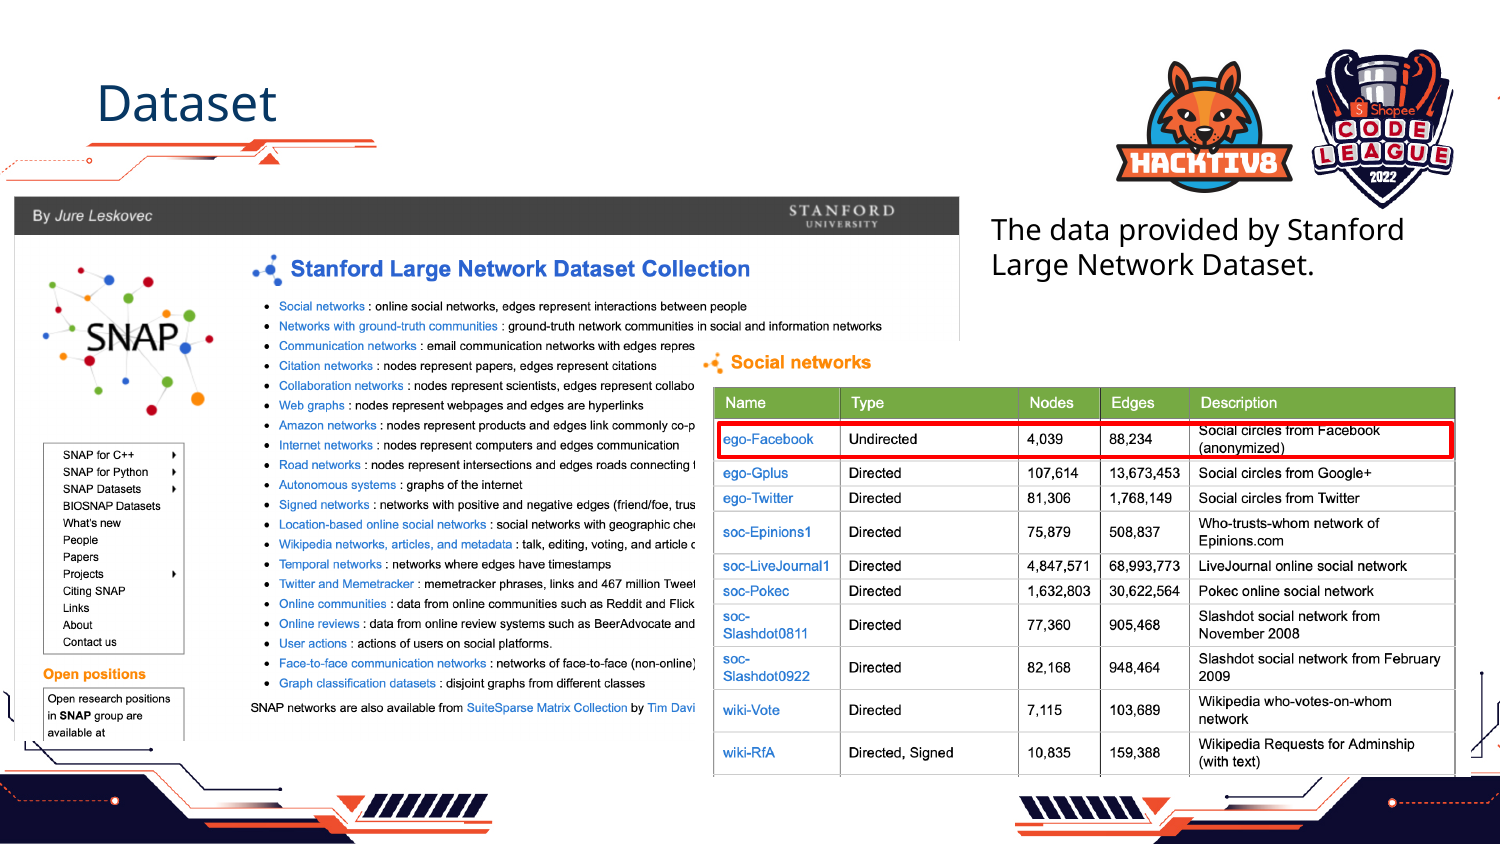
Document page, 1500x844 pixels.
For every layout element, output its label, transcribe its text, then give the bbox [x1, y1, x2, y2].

text_box The data provided by Stanford Large Network Dataset. [976, 196, 1491, 297]
text_box Dataset [81, 56, 960, 147]
picture [0, 0, 1500, 844]
